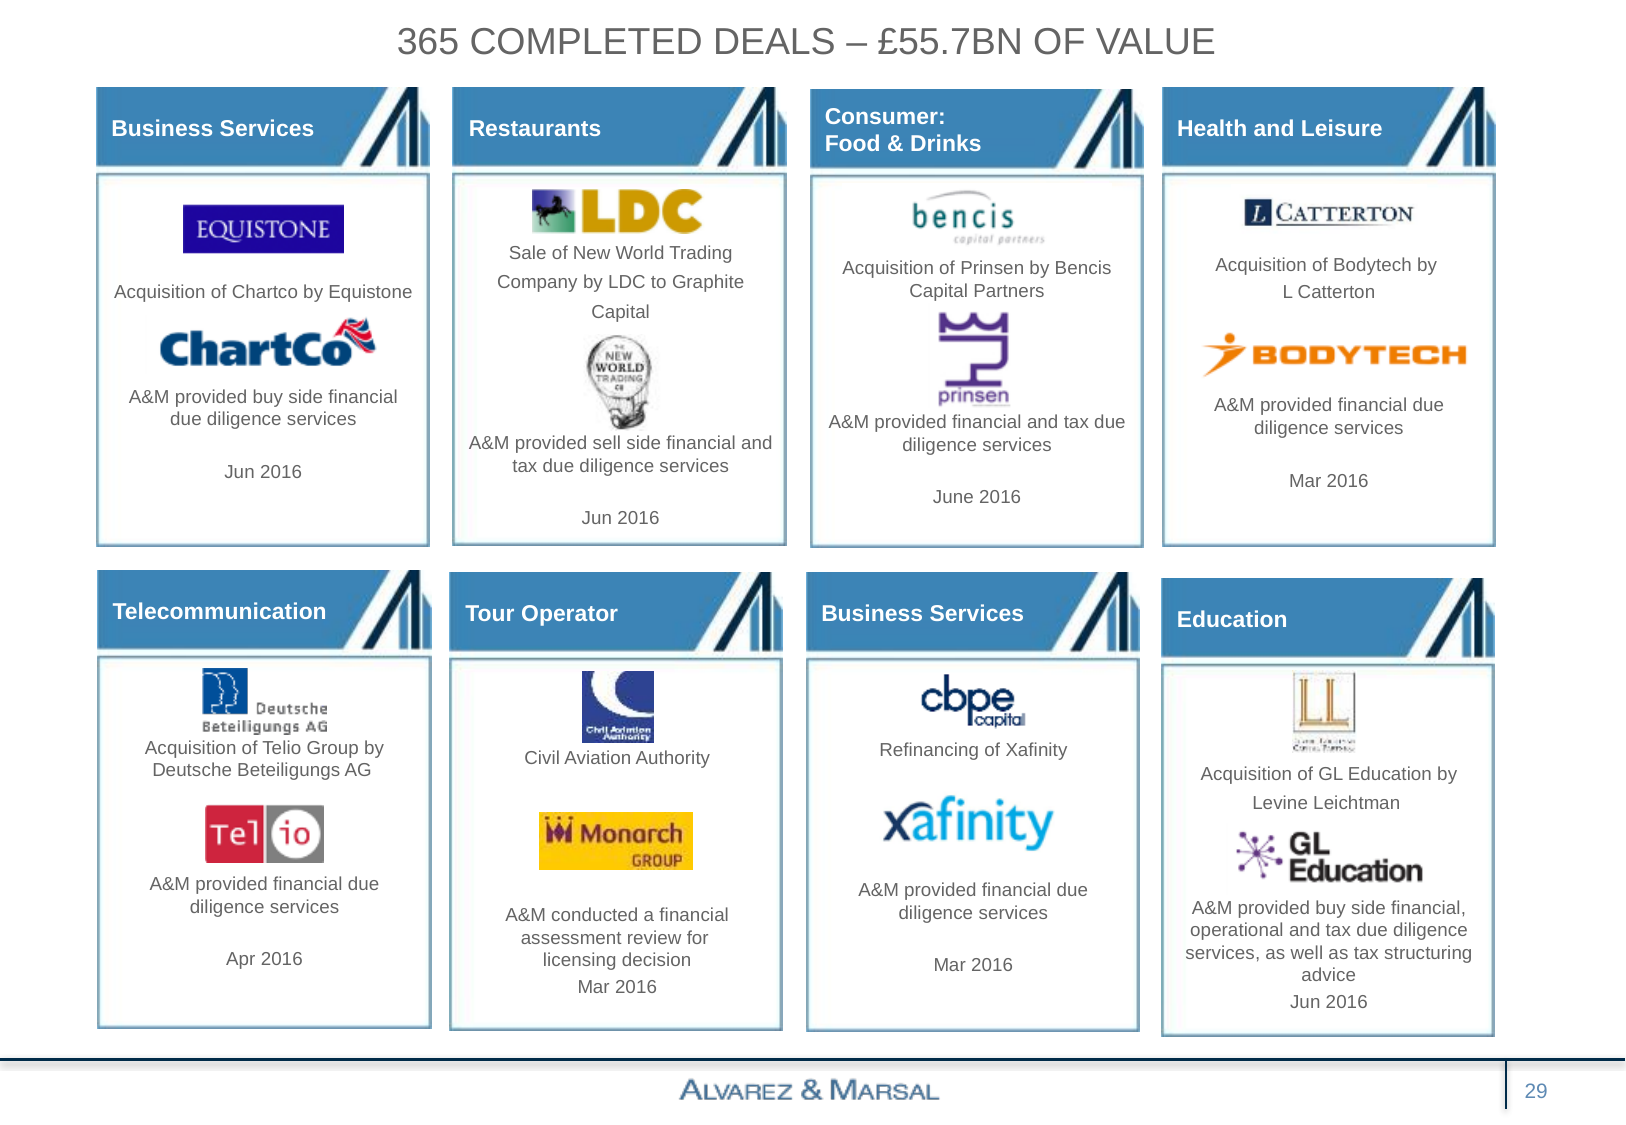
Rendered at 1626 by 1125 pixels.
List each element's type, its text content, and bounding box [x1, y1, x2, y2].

slide_number 29 [1487, 1059, 1563, 1121]
picture [670, 1072, 952, 1108]
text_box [96, 87, 431, 548]
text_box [1162, 87, 1496, 548]
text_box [1160, 578, 1496, 1040]
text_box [97, 569, 432, 1030]
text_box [452, 87, 788, 549]
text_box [809, 88, 1145, 551]
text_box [806, 572, 1141, 1033]
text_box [449, 571, 785, 1034]
